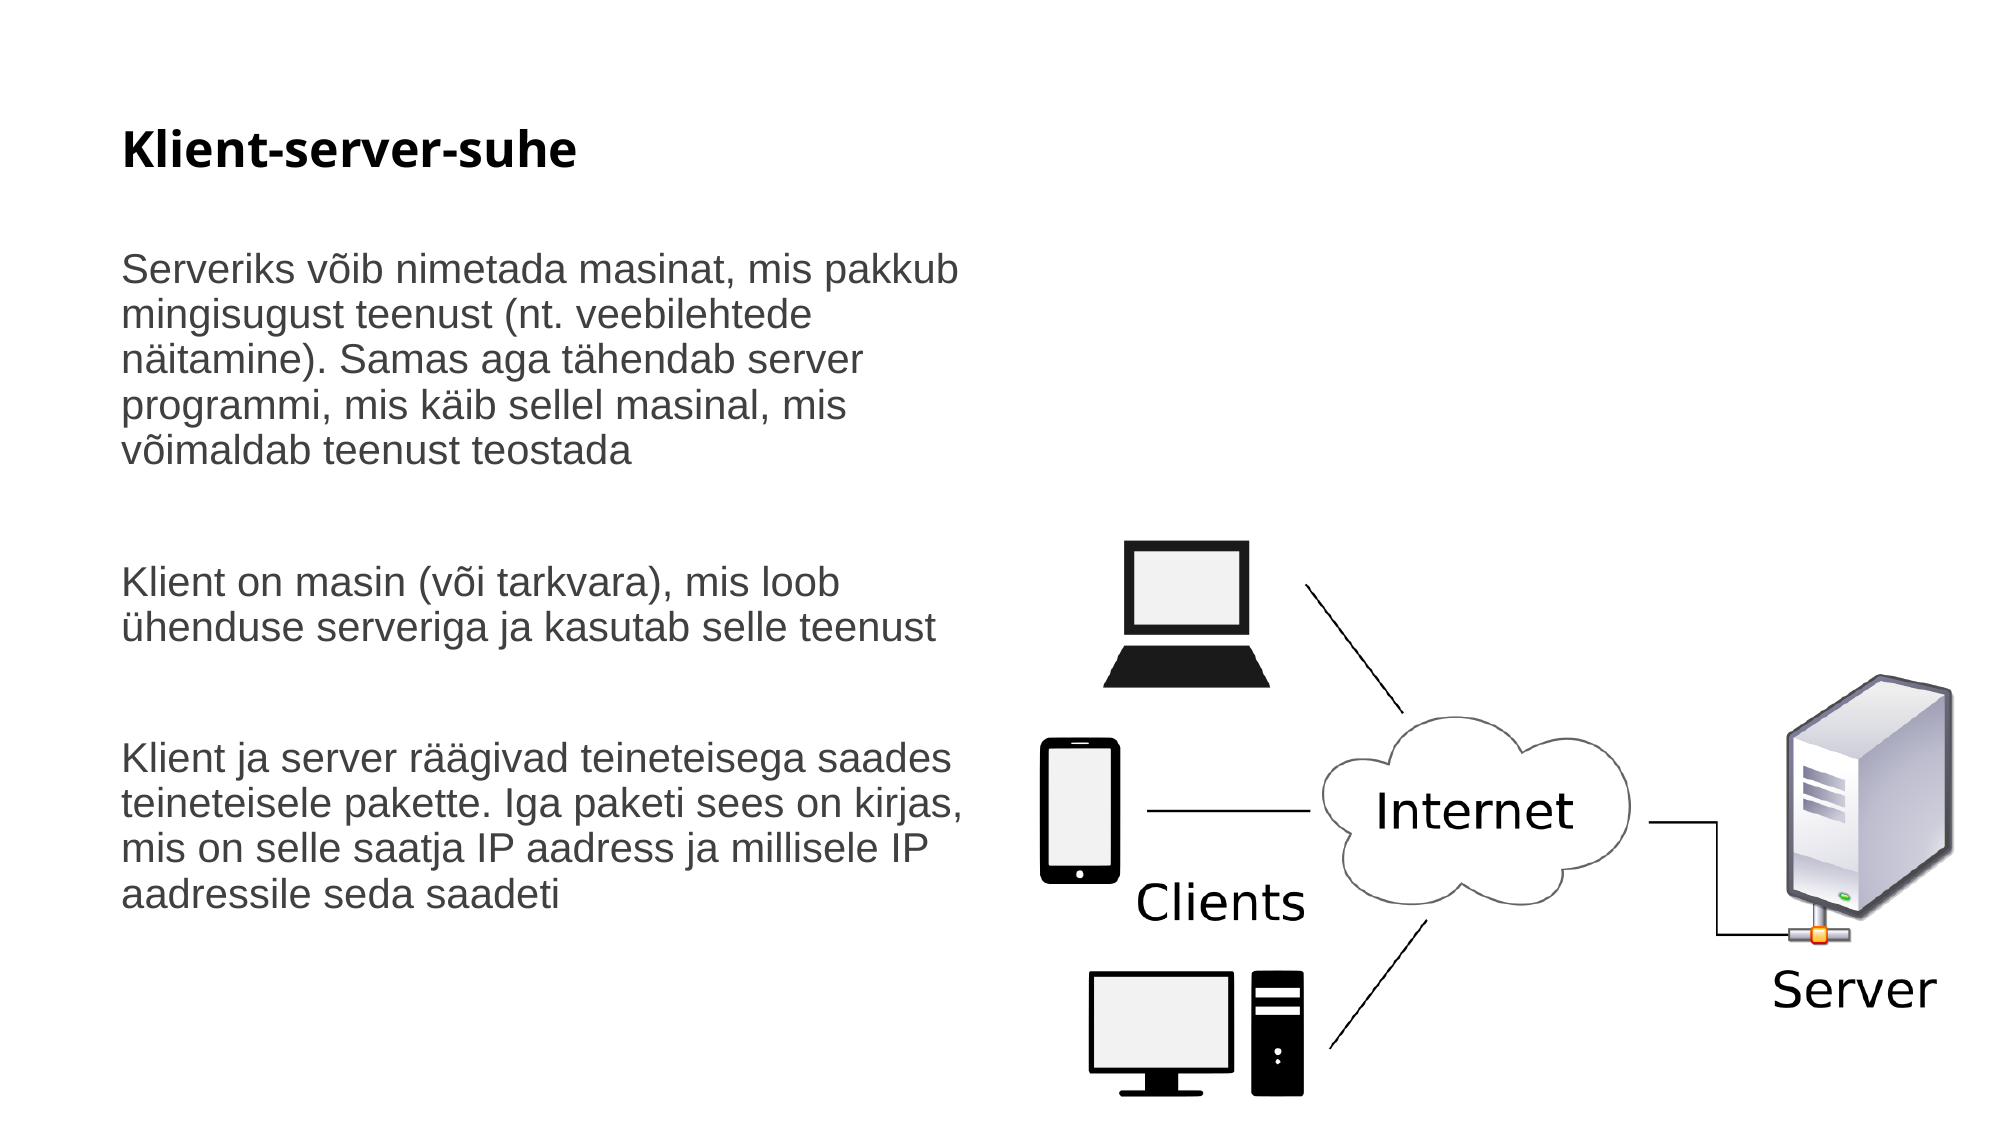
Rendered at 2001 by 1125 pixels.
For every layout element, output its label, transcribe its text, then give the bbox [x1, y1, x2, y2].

text_box Serveriks võib nimetada masinat, mis pakkub mingisugust teenust (nt. veebilehtede näitamine). Samas aga tähendab server programmi, mis käib sellel masinal, mis võimaldab teenust teostada Klient on masin (või tarkvara), mis loob ühenduse serveriga ja kasutab selle teenust Klient ja server räägivad teineteisega saades teineteisele pakette. Iga paketi sees on kirjas, mis on selle saatja IP aadress ja millisele IP aadressile seda saadeti [106, 240, 1030, 1035]
title Klient-server-suhe [106, 42, 1832, 260]
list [952, 496, 2000, 1125]
